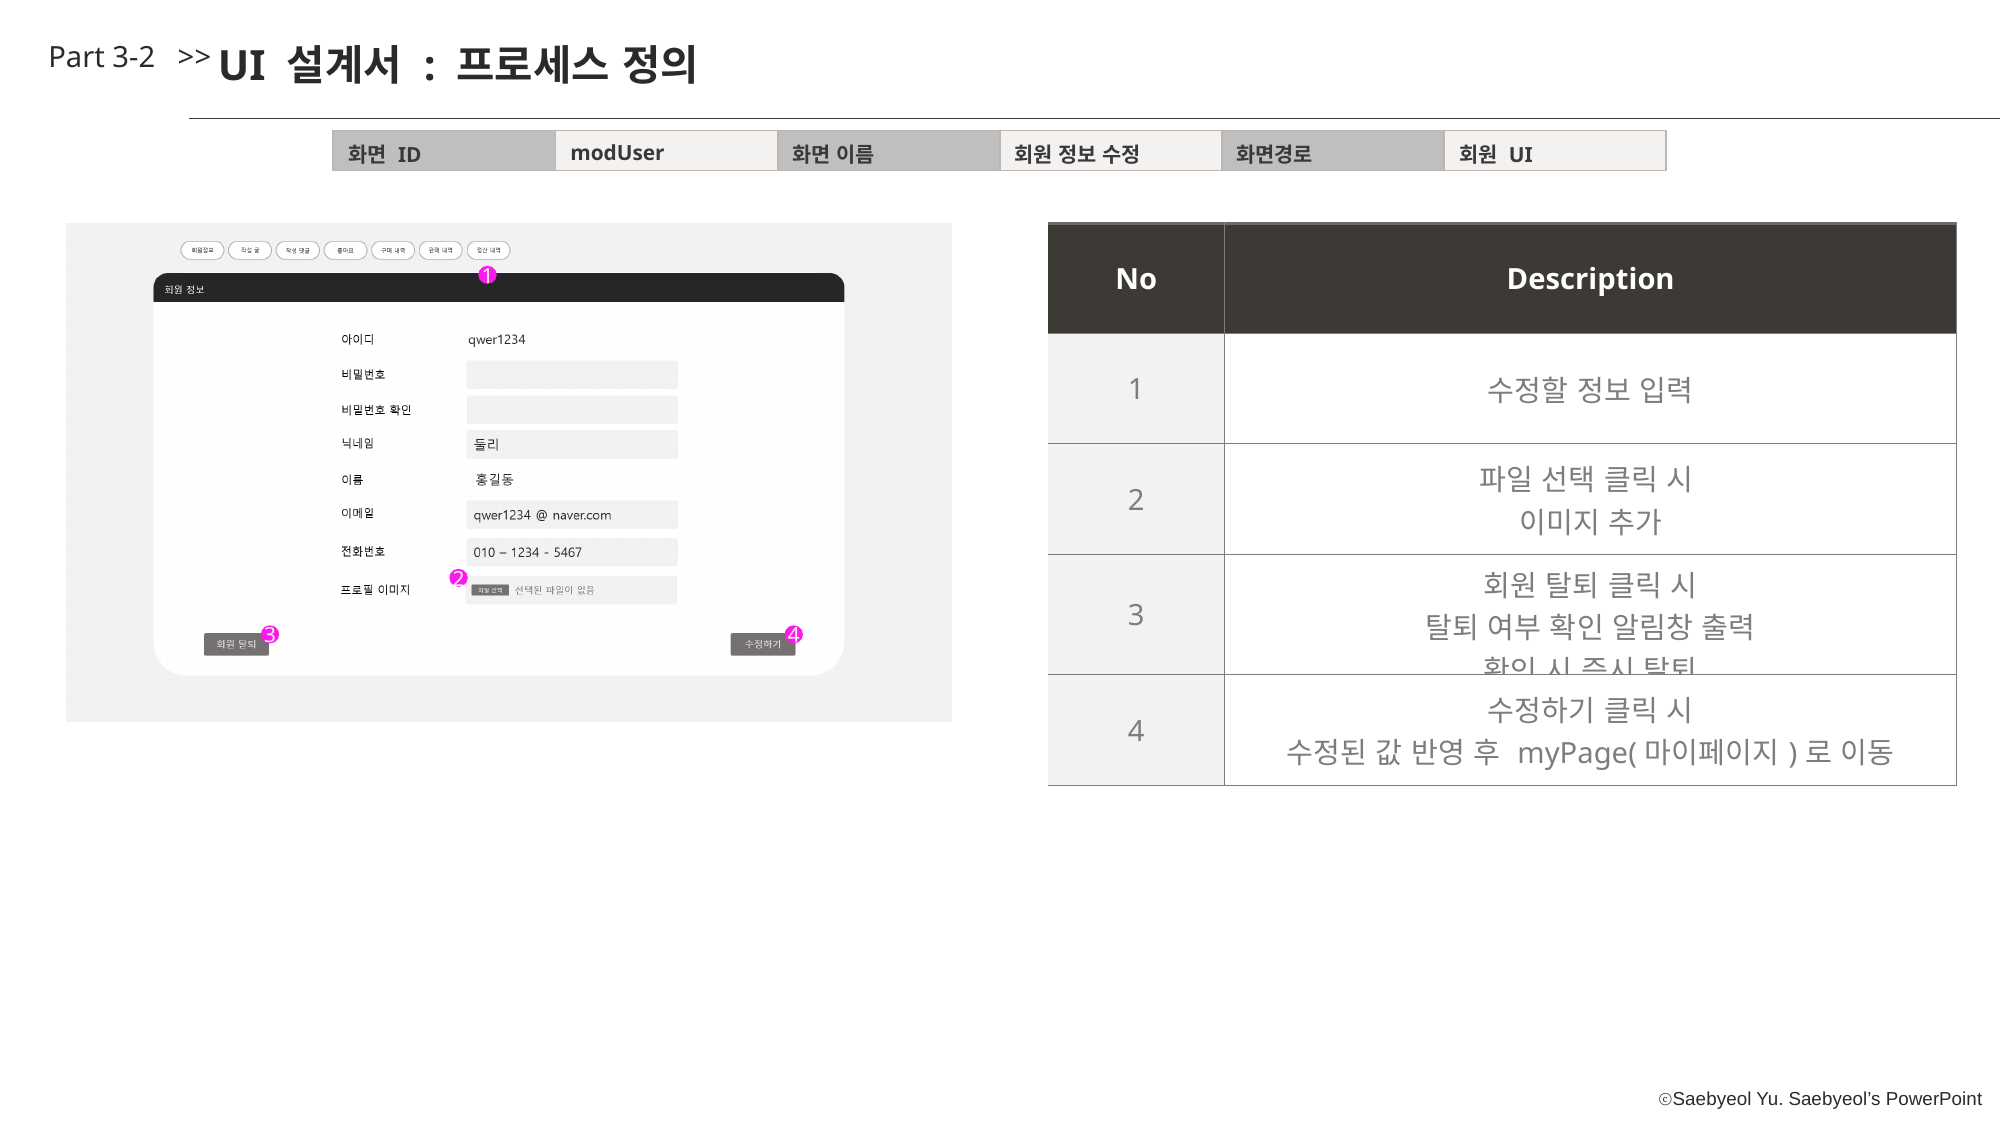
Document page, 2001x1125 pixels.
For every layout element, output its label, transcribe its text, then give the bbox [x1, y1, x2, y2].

table_cell 수정할 정보 입력 [1225, 334, 1956, 443]
table_header 화면 이름 [779, 131, 999, 170]
text_box Part 3-2 >> [33, 30, 227, 81]
table_cell 회원 탈퇴 클릭 시 탈퇴 여부 확인 알림창 출력 확인 시 즉시 탈퇴 [1225, 555, 1956, 674]
text_box UI 설계서 : 프로세스 정의 [203, 31, 714, 97]
table_header modUser [556, 131, 777, 170]
table_header 회원 정보 수정 [1001, 131, 1221, 170]
table_cell 4 [1048, 675, 1224, 785]
table_cell 파일 선택 클릭 시 이미지 추가 [1225, 444, 1956, 554]
table_cell 3 [1048, 555, 1224, 674]
table_cell 2 [1048, 444, 1224, 554]
table_header 화면경로 [1223, 131, 1443, 170]
table_cell 1 [1048, 334, 1224, 443]
table_header Description [1225, 225, 1956, 333]
table_header 회원 UI [1445, 131, 1665, 170]
table_cell 수정하기 클릭 시 수정된 값 반영 후 myPage(마이페이지)로 이동 [1225, 675, 1956, 785]
table_header 화면 ID [334, 131, 555, 170]
table_header No [1048, 225, 1224, 333]
picture [65, 223, 952, 722]
